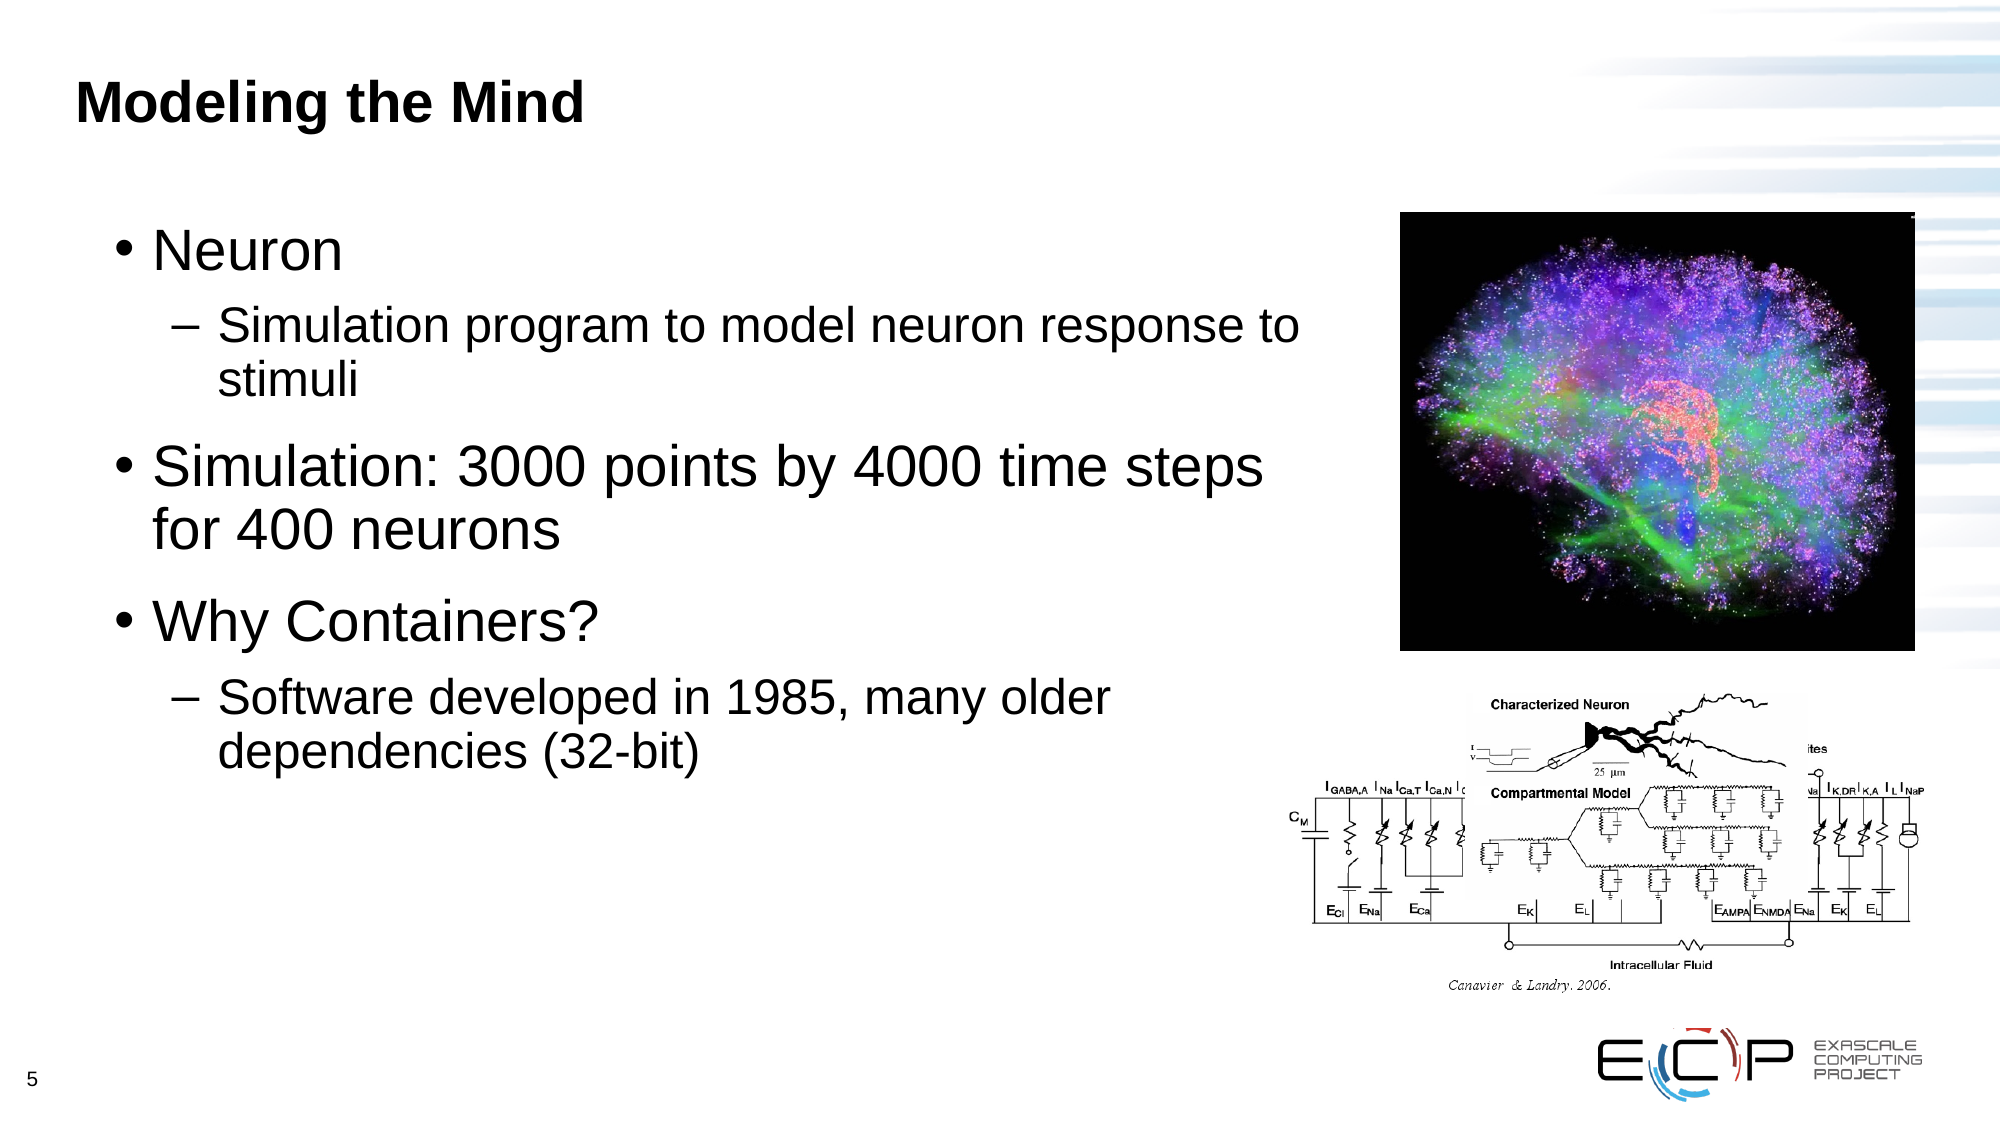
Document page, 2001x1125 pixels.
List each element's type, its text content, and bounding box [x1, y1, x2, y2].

picture [1271, 675, 1968, 1102]
title Modeling the Mind [59, 67, 1927, 218]
picture [1400, 0, 2000, 669]
list Neuron Simulation program to model neuron response to stimuli Simulation: 3000 points by 4000 time steps for 400 neurons Why Containers? Software developed in 1985, many older dependencies (32-bit) [99, 212, 1344, 1006]
